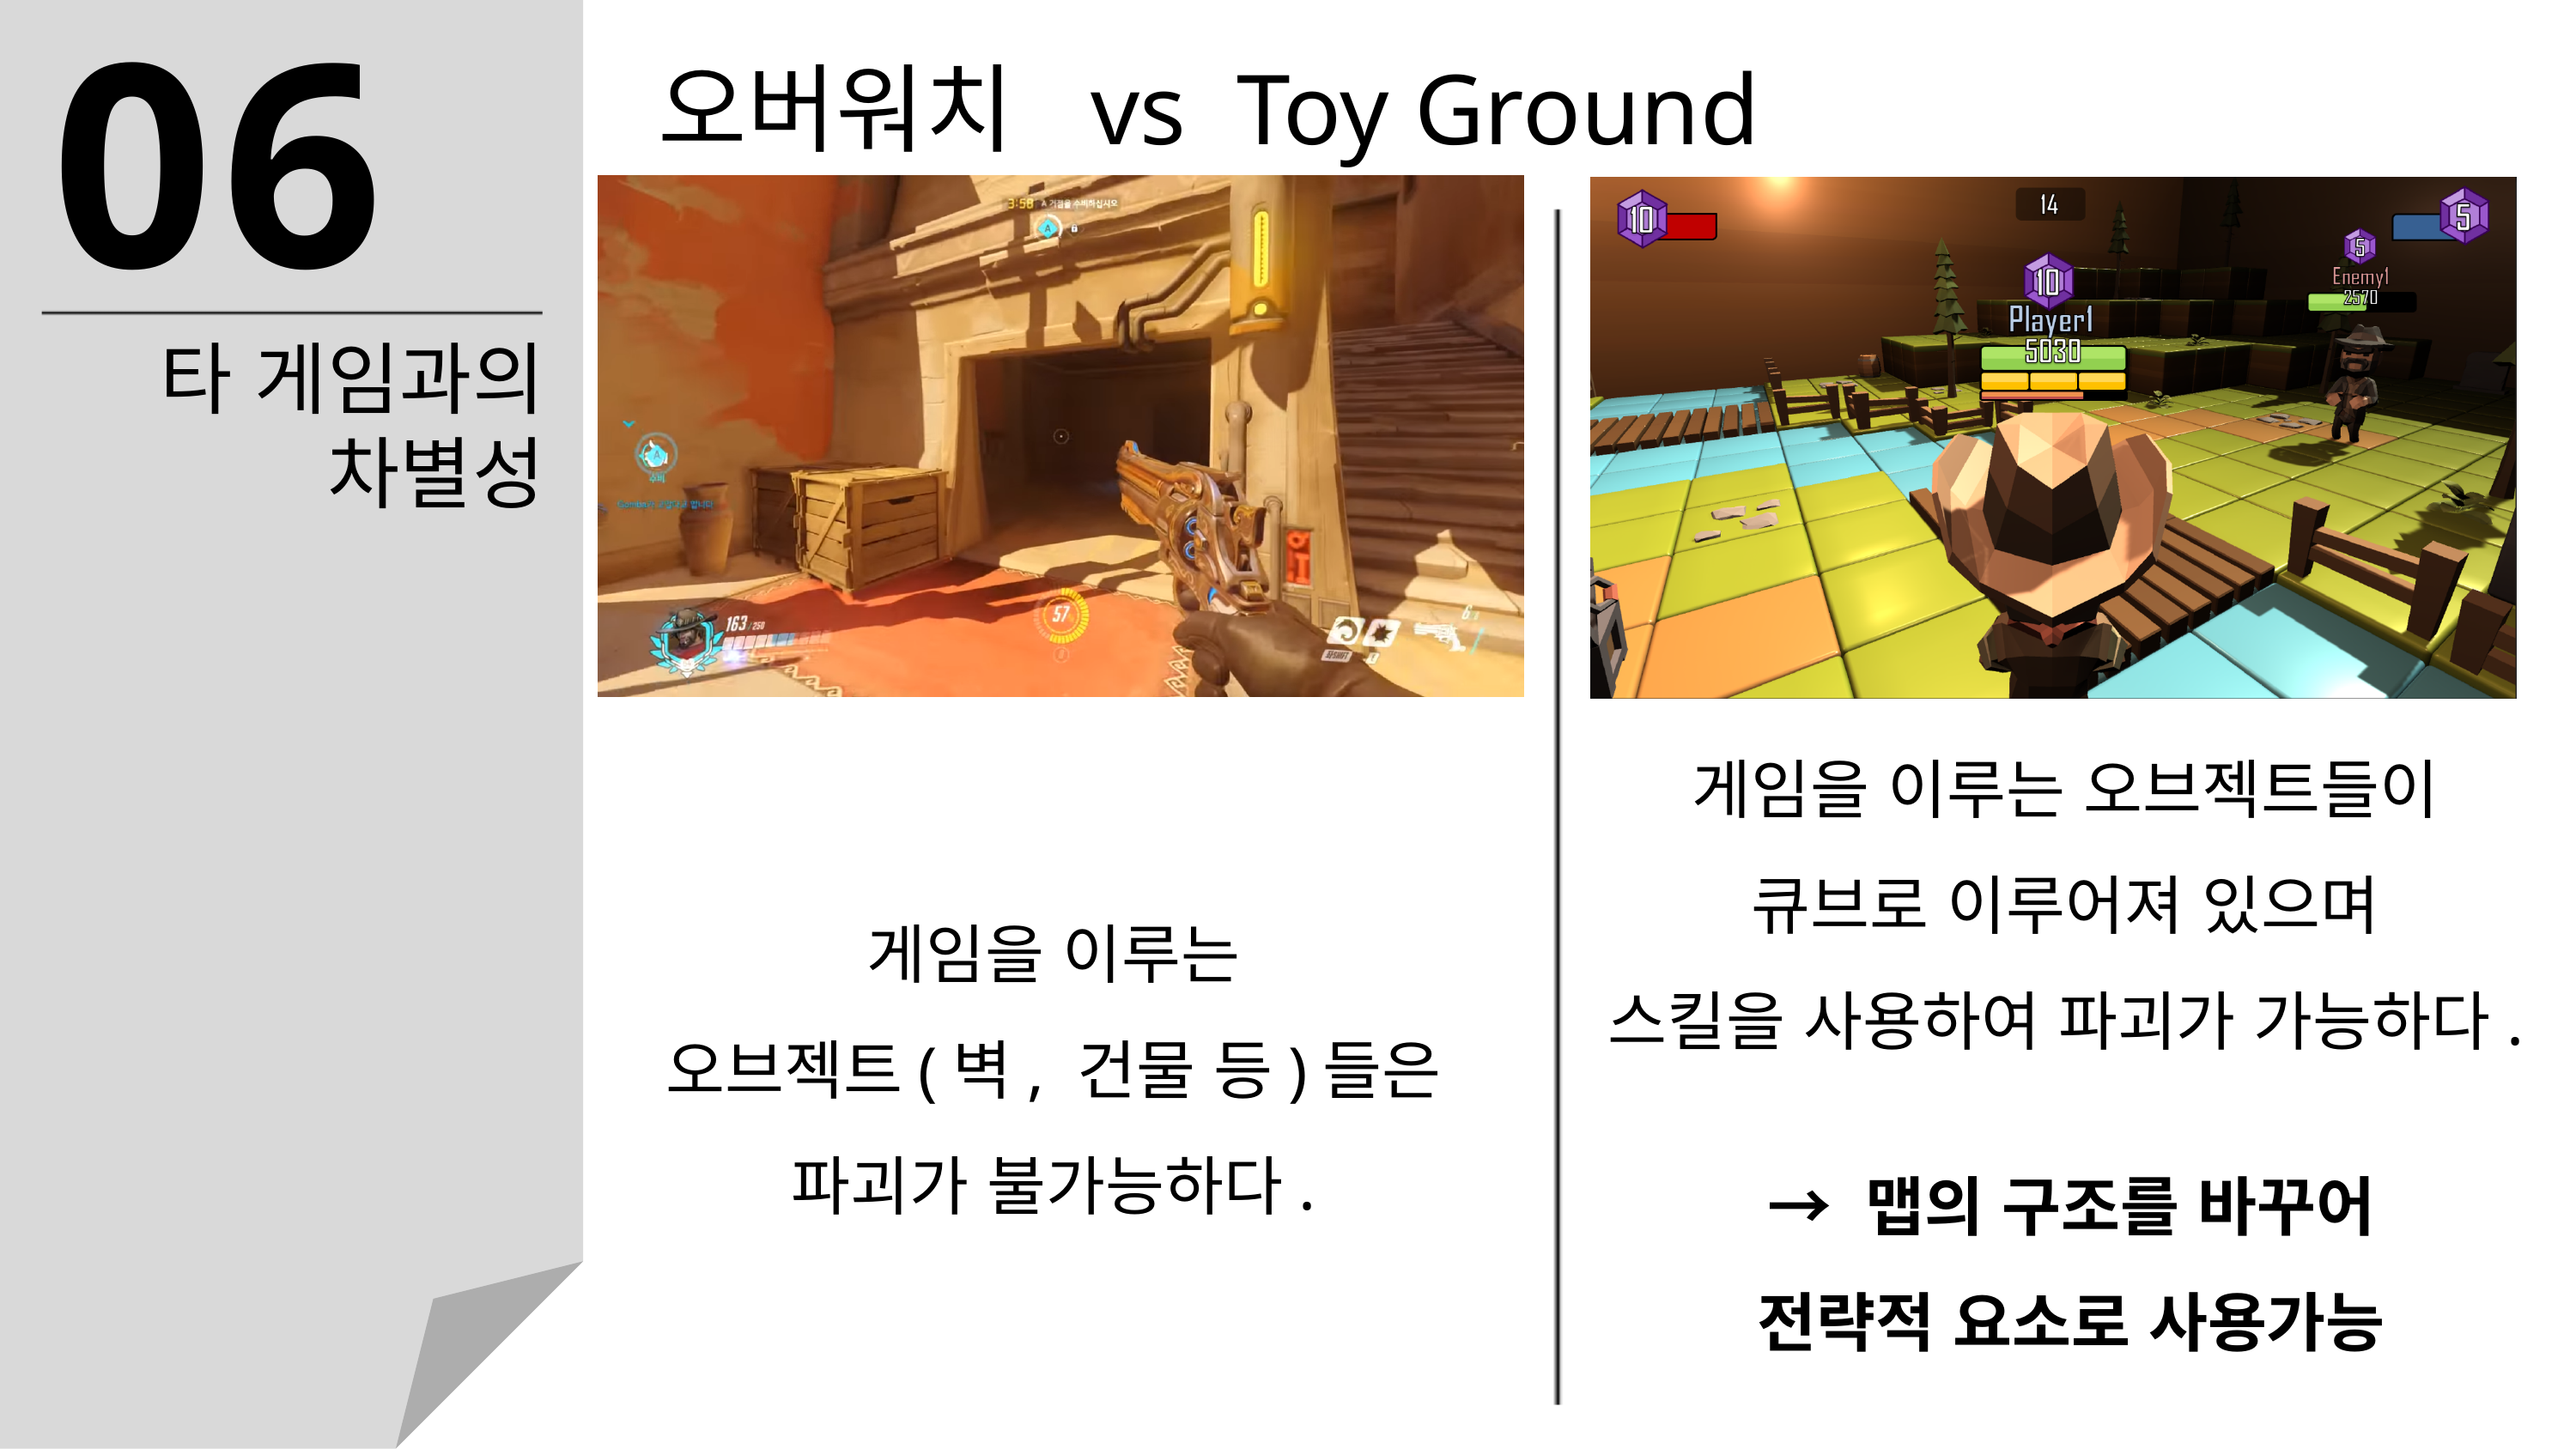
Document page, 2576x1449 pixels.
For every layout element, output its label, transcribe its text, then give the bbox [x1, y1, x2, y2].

text_box 타 게임과의 차별성 [0, 323, 558, 439]
text_box 06 [39, 323, 473, 360]
text_box 게임을 이루는 오브젝트들이 큐브로 이루어져 있으며 스킬을 사용하여 파괴가 가능하다. [1595, 627, 2537, 1239]
picture [1589, 177, 2517, 700]
text_box [0, 0, 586, 1449]
picture [960, 210, 2157, 1404]
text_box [40, 307, 543, 318]
text_box 06 [39, 0, 473, 308]
picture [597, 175, 1525, 698]
text_box 게임을 이루는 오브젝트(벽, 건물 등)들은 파괴가 불가능하다. [653, 869, 1455, 1229]
text_box 오버워치 vs Toy Ground [645, 41, 1774, 171]
text_box → 맵의 구조를 바꾸어 전략적 요소로 사용가능 [1744, 1121, 2399, 1366]
